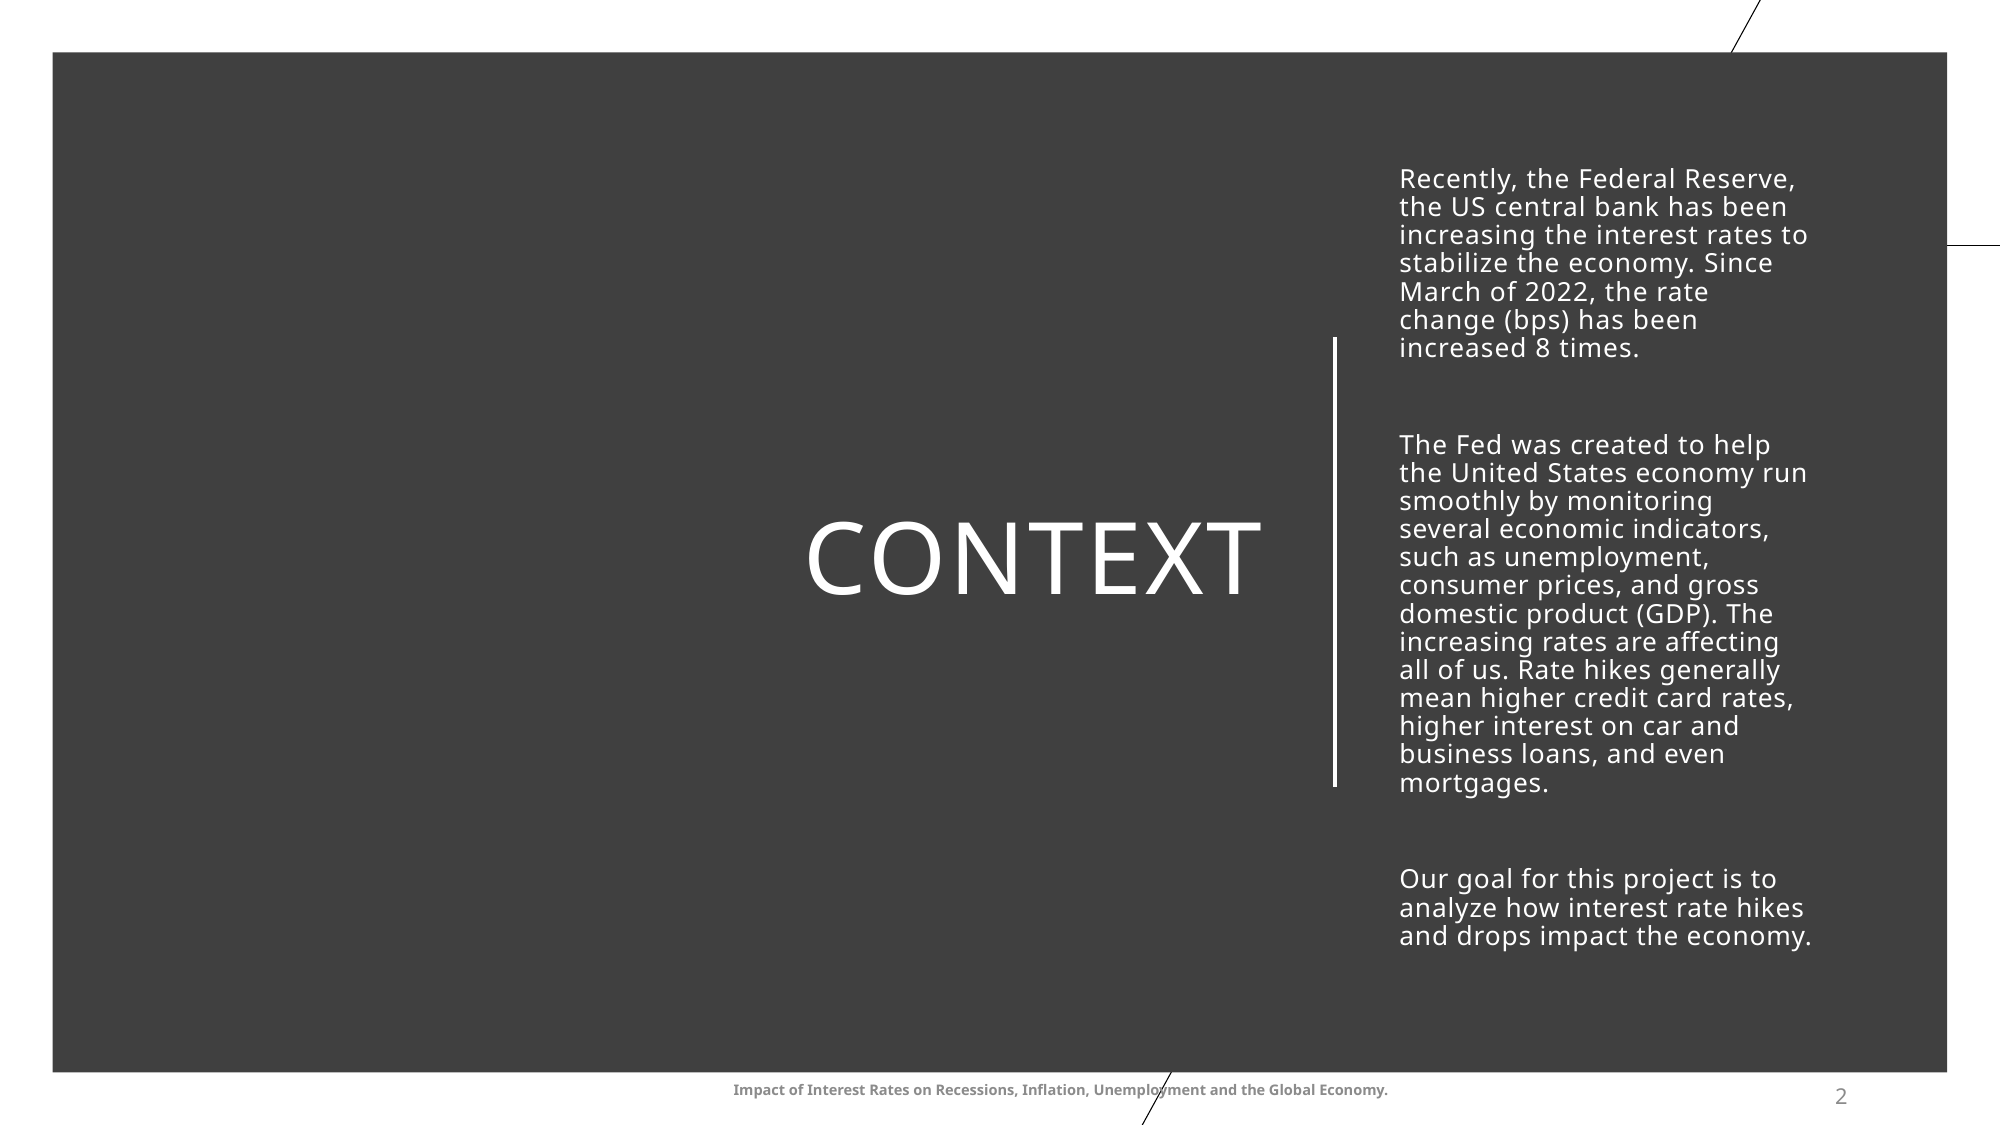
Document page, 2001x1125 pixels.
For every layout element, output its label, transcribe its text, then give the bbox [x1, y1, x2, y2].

title Context [168, 158, 1278, 967]
list Recently, the Federal Reserve, the US central bank has been increasing the interest rates to stabilize the economy. Since March of 2022, the rate change (bps) has been increased 8 times. The Fed was created to help the United States economy run smoothly by monitoring several economic indicators, such as unemployment, consumer prices, and gross domestic product (GDP). The increasing rates are affecting all of us. Rate hikes generally mean higher credit card rates, higher interest on car and business loans, and even mortgages. Our goal for this project is to analyze how interest rate hikes and drops impact the economy. [1384, 158, 1829, 967]
footer Impact of Interest Rates on Recessions, Inflation, Unemployment and the Global Economy. [718, 1075, 1548, 1121]
slide_number 2 [1677, 1075, 1863, 1121]
text_box [52, 51, 1948, 1073]
